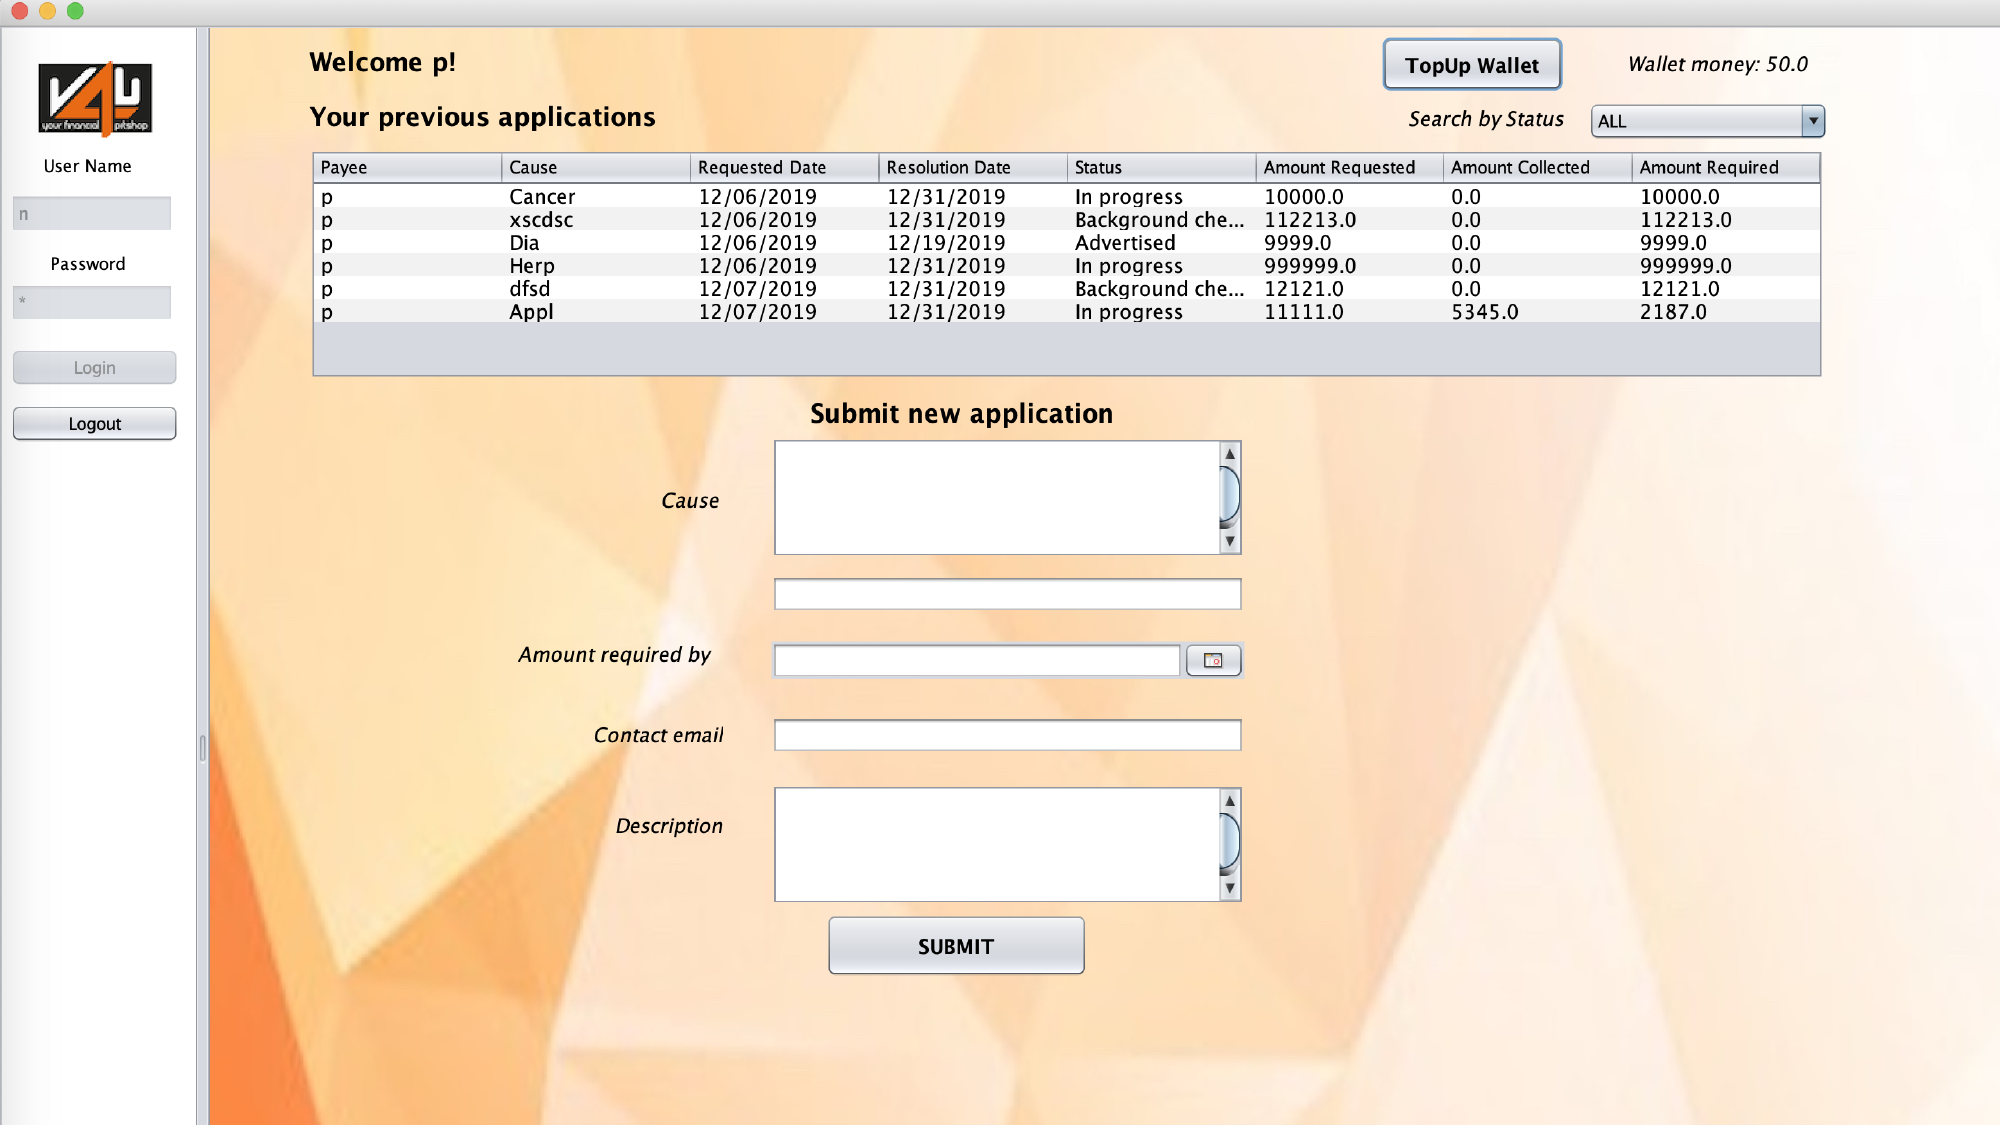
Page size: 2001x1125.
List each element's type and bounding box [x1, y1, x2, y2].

list [0, 0, 2000, 1125]
